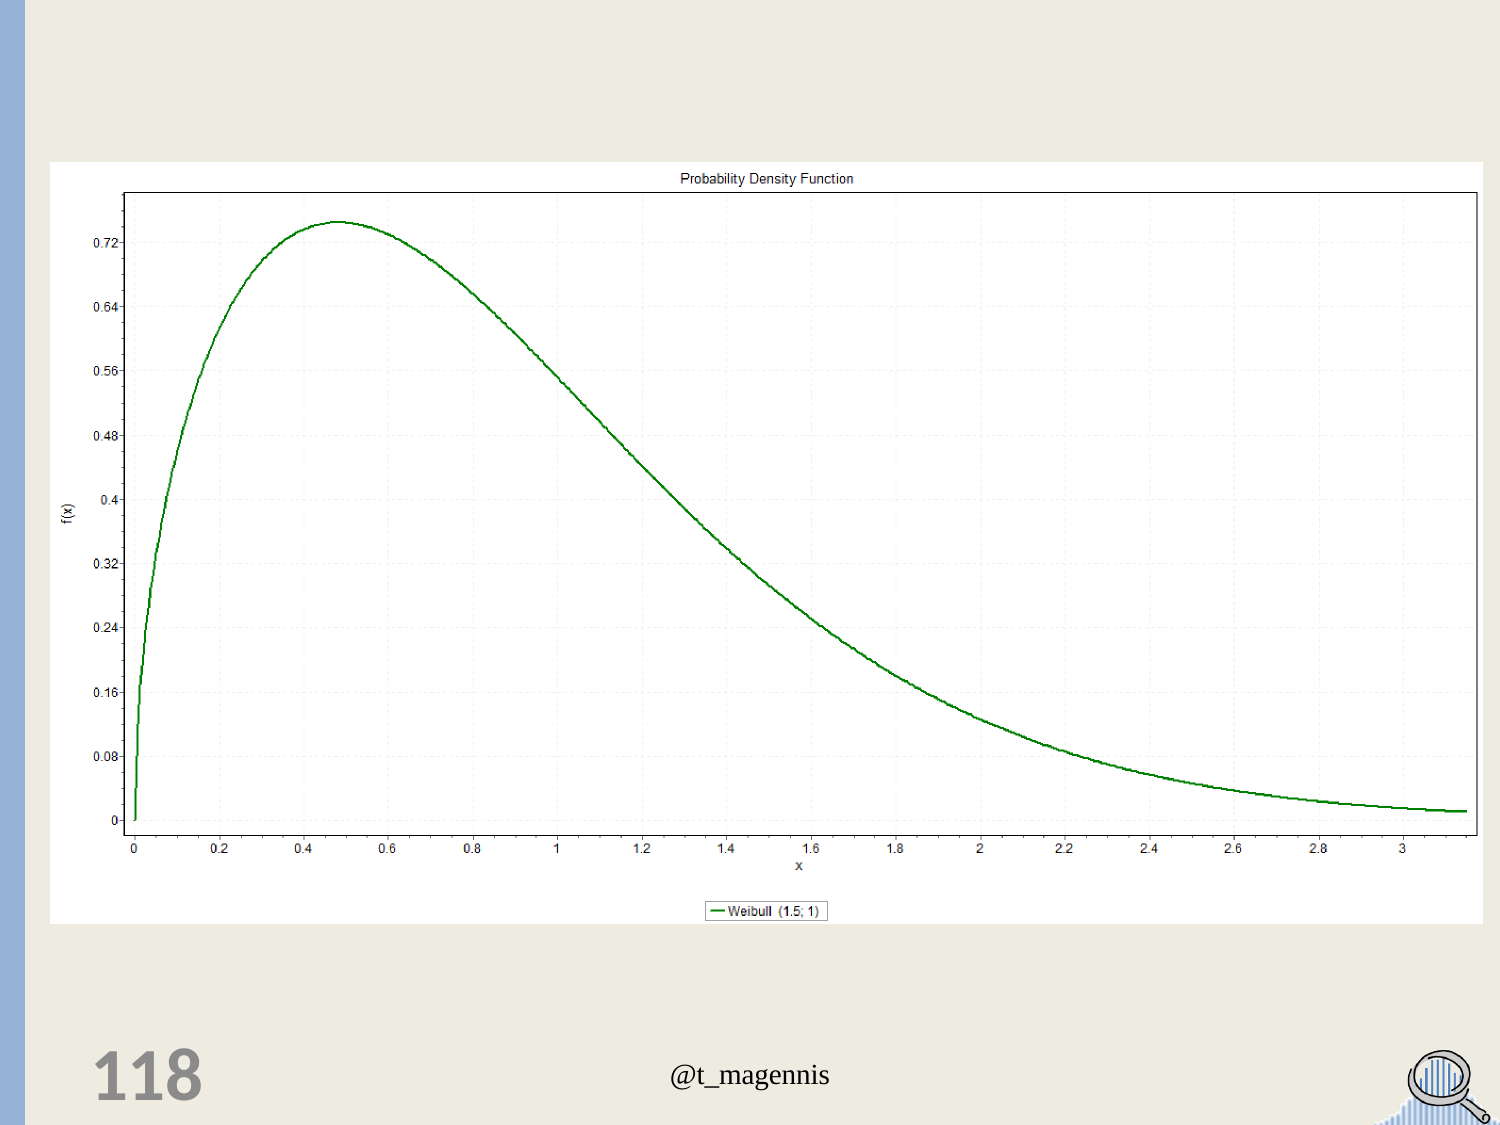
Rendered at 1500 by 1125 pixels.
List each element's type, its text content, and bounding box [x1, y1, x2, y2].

picture [1374, 1046, 1500, 1125]
footer @t_magennis [512, 1042, 988, 1103]
picture [49, 162, 1483, 924]
slide_number 118 [75, 1040, 425, 1100]
